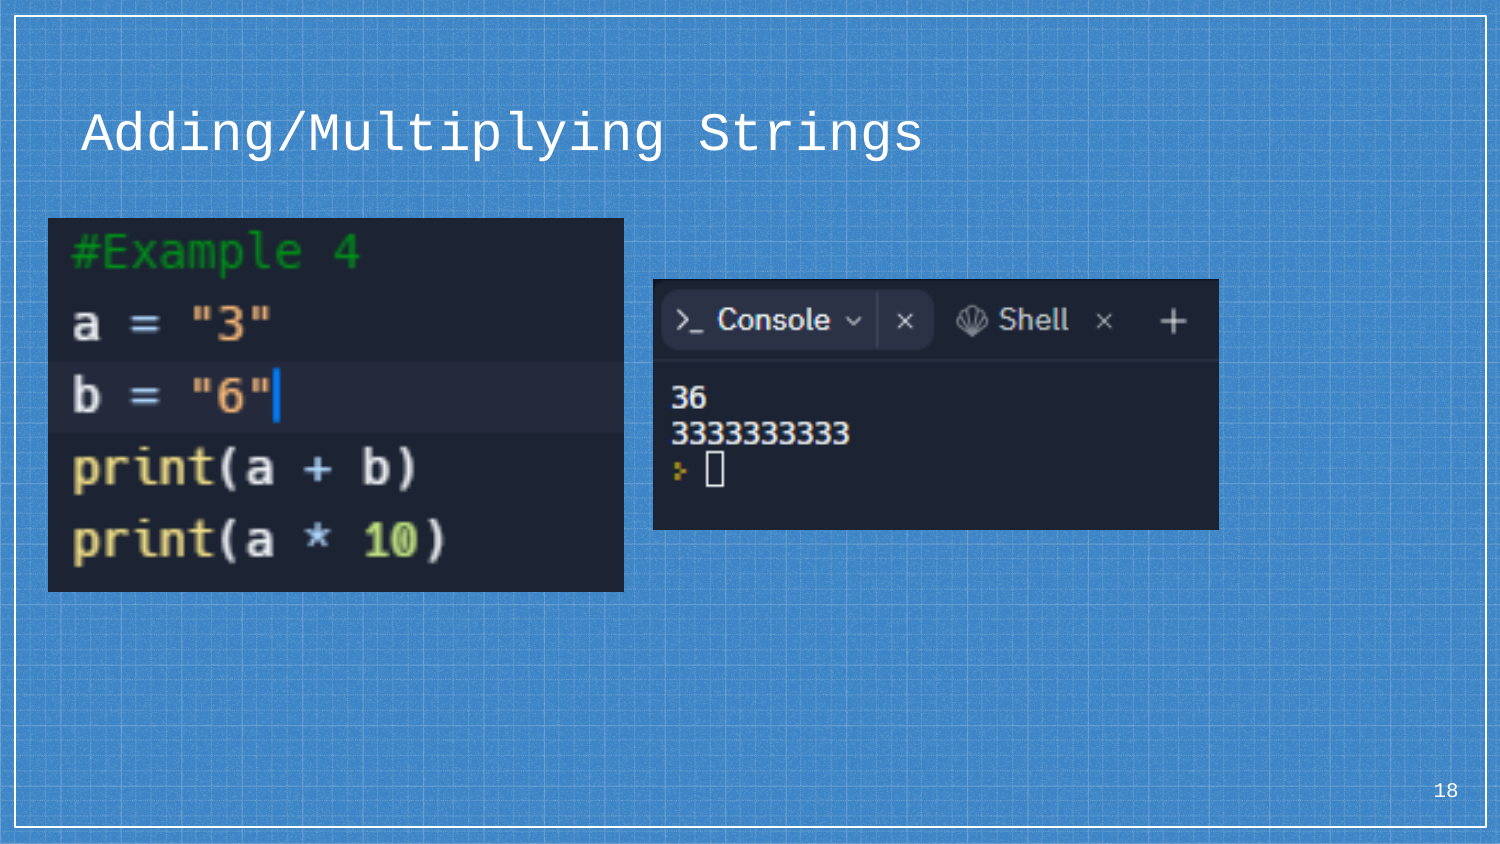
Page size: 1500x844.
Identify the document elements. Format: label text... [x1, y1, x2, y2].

title Adding/Multiplying Strings [66, 81, 1417, 149]
slide_number ‹#› [1398, 761, 1474, 810]
picture [0, 0, 1500, 844]
